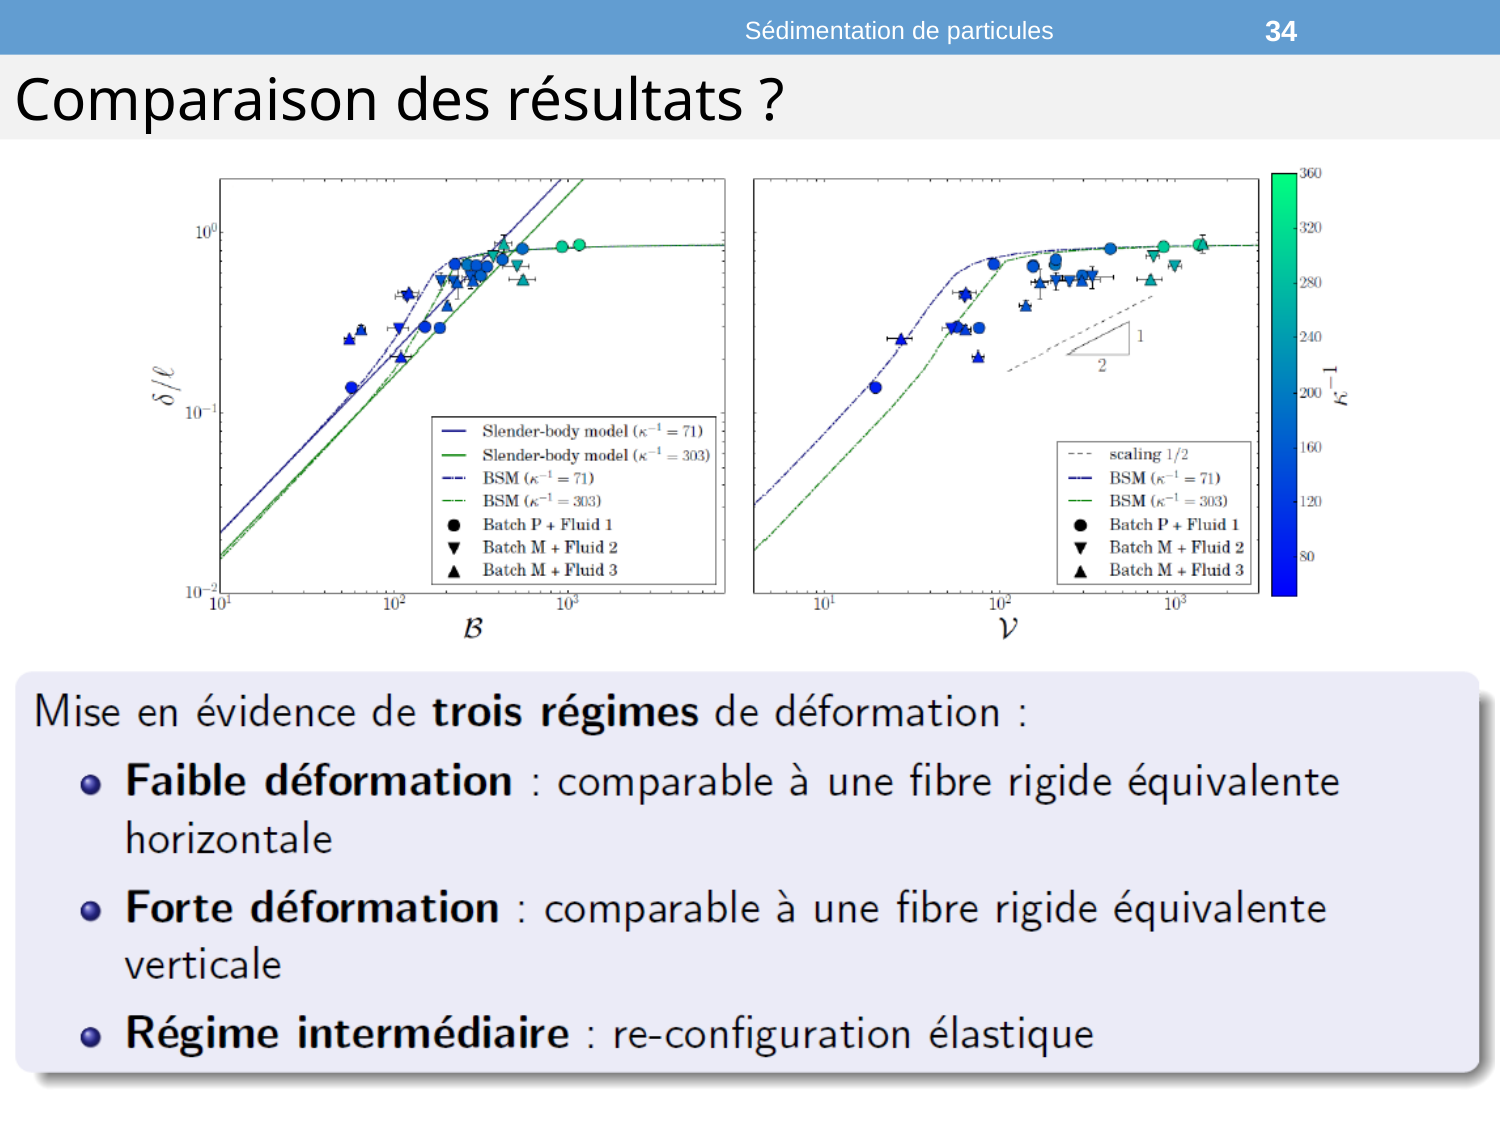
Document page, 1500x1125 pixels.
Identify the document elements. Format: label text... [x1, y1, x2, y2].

picture [5, 160, 1495, 1091]
footer Sédimentation de particules [562, 3, 1238, 57]
text_box Comparaison des résultats ? [0, 54, 1500, 140]
slide_number 34 [1250, 3, 1425, 57]
